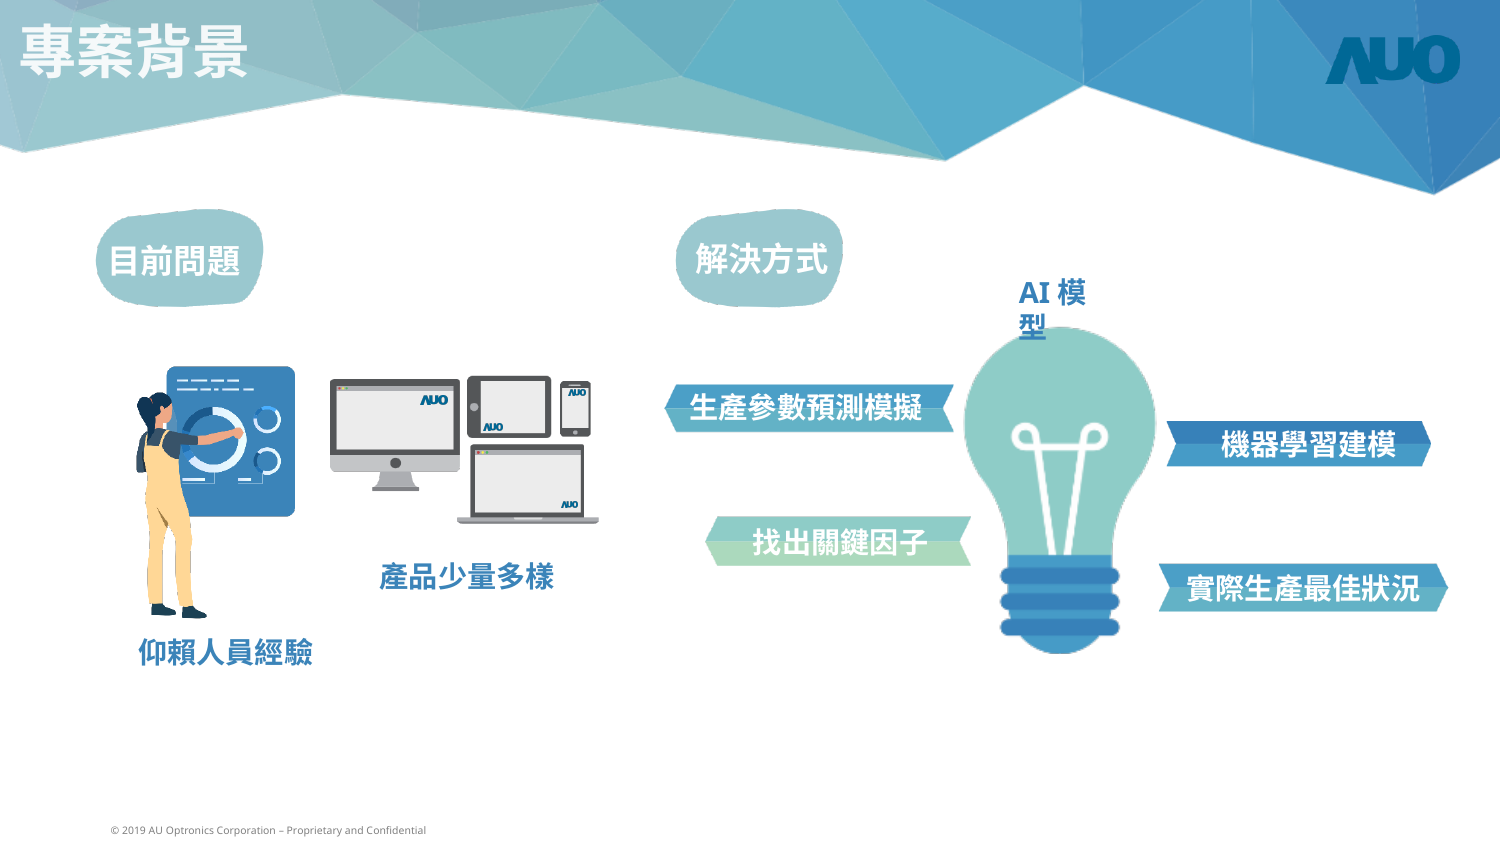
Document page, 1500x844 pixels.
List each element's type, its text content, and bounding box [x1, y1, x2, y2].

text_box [1158, 551, 1452, 621]
picture [0, 0, 1500, 844]
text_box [657, 201, 851, 329]
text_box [698, 509, 972, 568]
text_box 產品少量多樣 [364, 550, 585, 601]
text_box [660, 371, 988, 442]
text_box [1166, 418, 1433, 472]
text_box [77, 201, 271, 329]
text_box AI模型 [1003, 266, 1127, 300]
text_box 仰賴人員經驗 [123, 627, 333, 678]
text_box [324, 365, 606, 526]
title 專案背景 [3, 7, 1500, 200]
